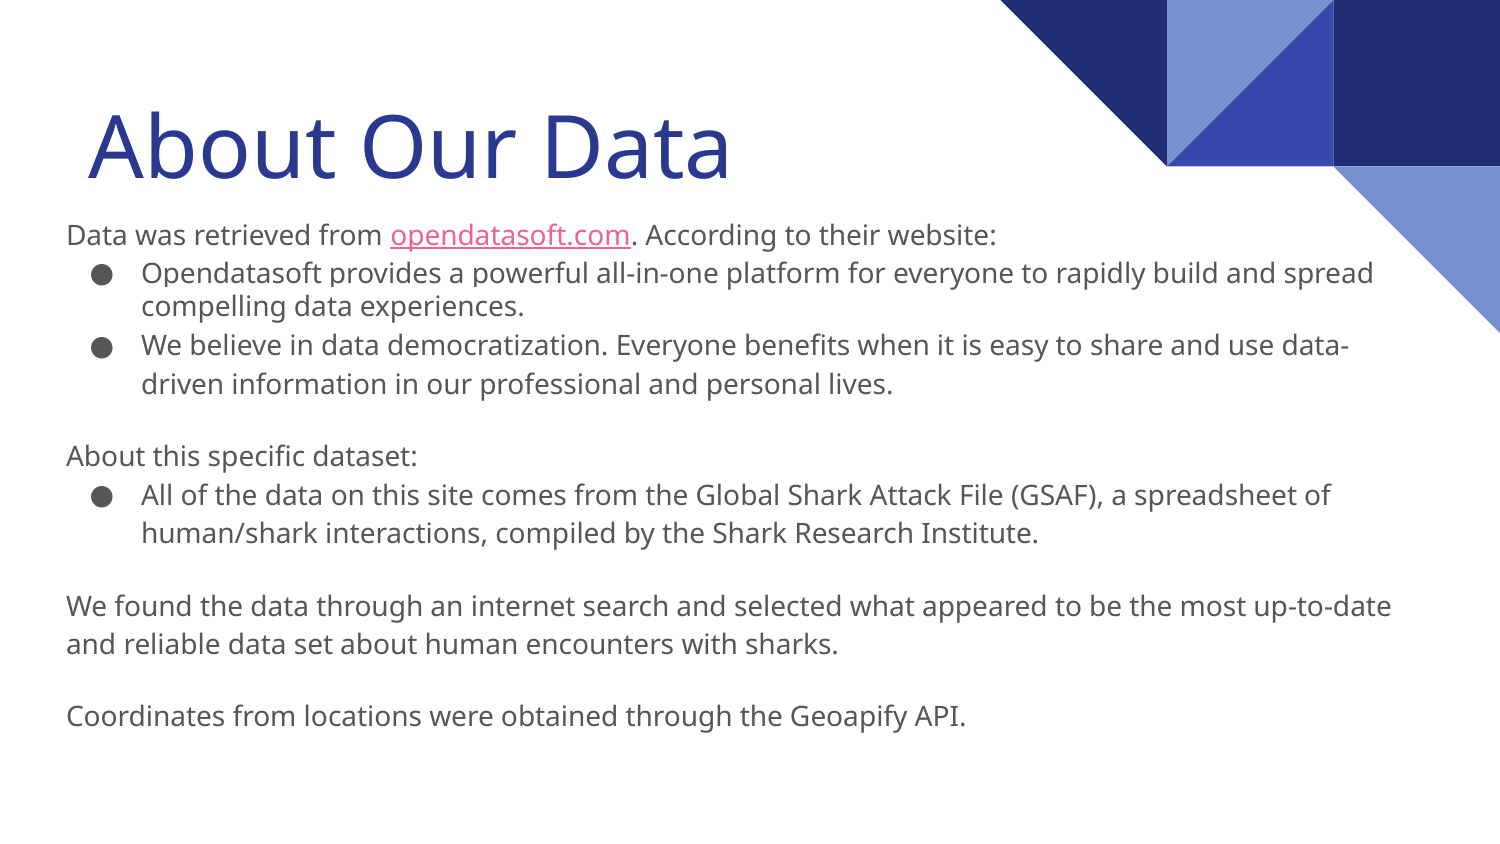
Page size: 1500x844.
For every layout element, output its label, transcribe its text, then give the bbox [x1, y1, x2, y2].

title About Our Data [73, 94, 1472, 194]
list Data was retrieved from opendatasoft.com. According to their website: Opendatasoft provides a powerful all-in-one platform for everyone to rapidly build and spread compelling data experiences. We believe in data democratization. Everyone benefits when it is easy to share and use data-driven information in our professional and personal lives. About this specific dataset: All of the data on this site comes from the Global Shark Attack File (GSAF), a spreadsheet of human/shark interactions, compiled by the Shark Research Institute. We found the data through an internet search and selected what appeared to be the most up-to-date and reliable data set about human encounters with sharks. Coordinates from locations were obtained through the Geoapify API. [51, 201, 1449, 750]
